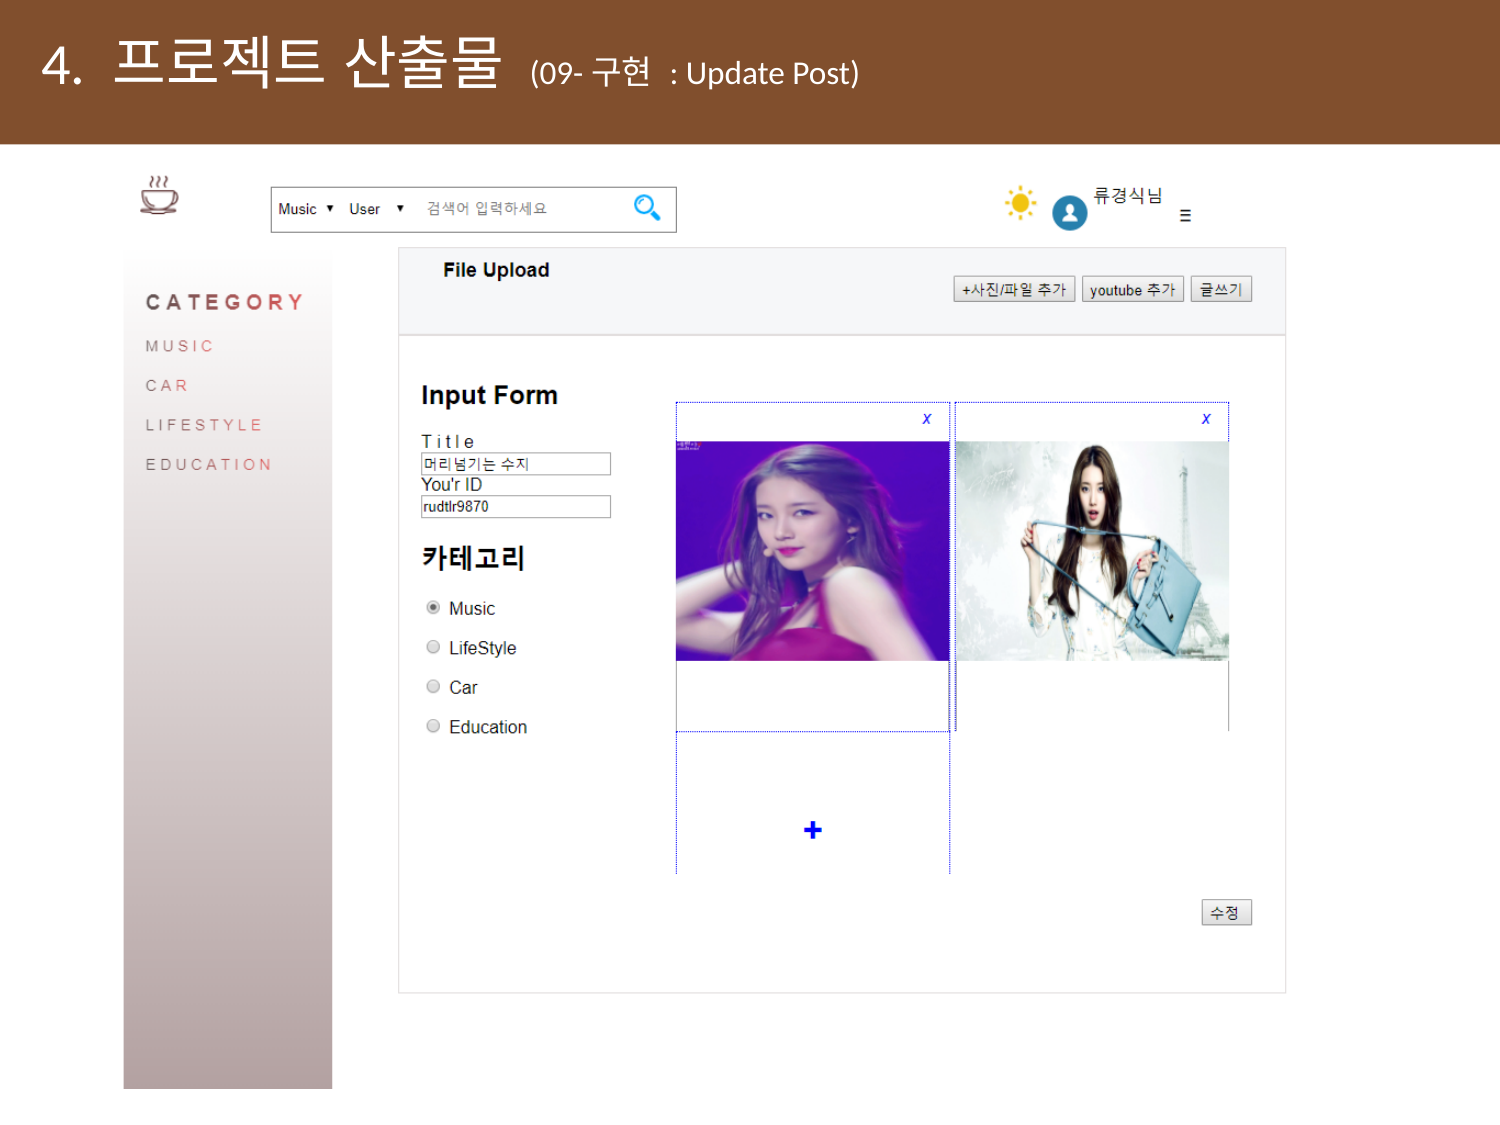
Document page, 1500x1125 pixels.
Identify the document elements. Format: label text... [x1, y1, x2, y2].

text_box [0, 0, 1500, 145]
text_box 4. 프로젝트 산출물 (09-구현 : Update Post) [26, 19, 876, 104]
picture [116, 167, 1384, 1089]
